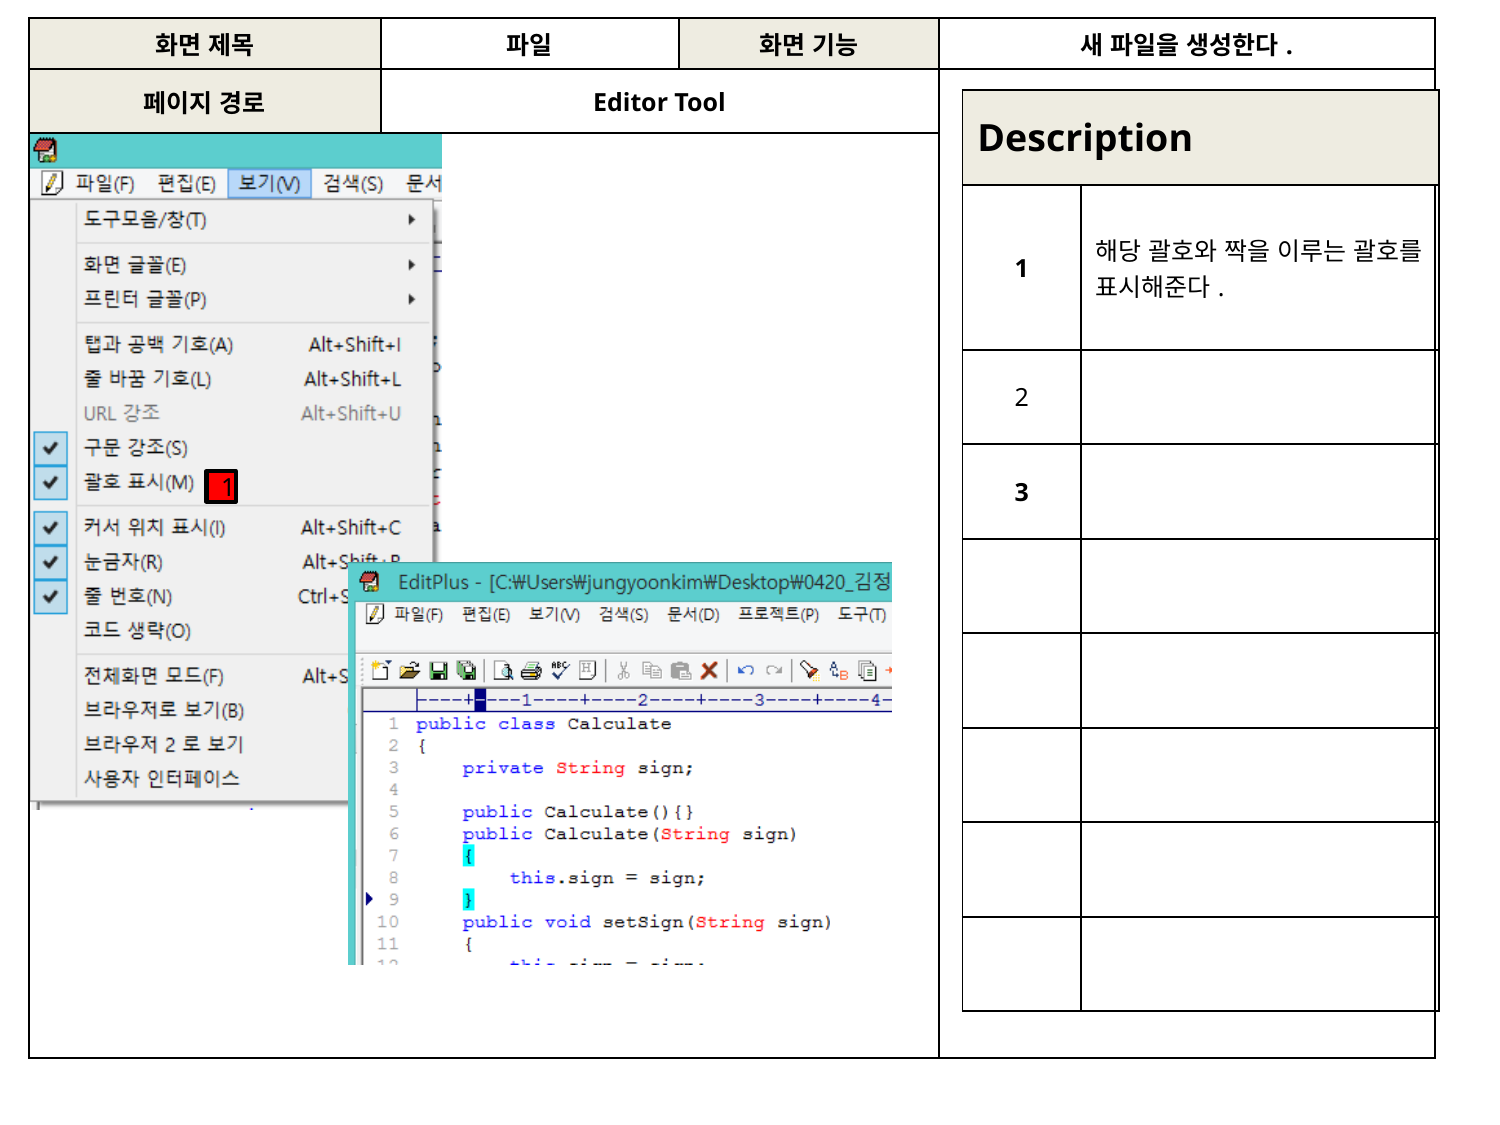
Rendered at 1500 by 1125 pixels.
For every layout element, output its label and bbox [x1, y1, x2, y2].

table_header [963, 91, 1438, 184]
table_cell [1082, 351, 1438, 443]
table_header [30, 19, 380, 68]
table_cell [963, 918, 1080, 1010]
table_cell [963, 540, 1080, 632]
table_cell [1082, 823, 1438, 916]
table_cell [1082, 445, 1438, 538]
table_cell [1082, 918, 1438, 1010]
table_cell [963, 186, 1080, 349]
table_header [940, 19, 1434, 68]
table_cell [963, 634, 1080, 727]
table_cell [1082, 634, 1438, 727]
table_header [680, 19, 938, 68]
picture [29, 132, 893, 965]
table_header [382, 19, 678, 68]
table_cell [963, 445, 1080, 538]
table_cell [1082, 729, 1438, 821]
table_cell [963, 729, 1080, 821]
table_cell [963, 351, 1080, 443]
table_cell [940, 70, 1434, 1057]
table_cell [963, 823, 1080, 916]
table_cell [1082, 186, 1438, 349]
table_cell [30, 70, 380, 132]
table_cell [382, 70, 938, 132]
table_cell [30, 134, 938, 1057]
table_cell [1082, 540, 1438, 632]
